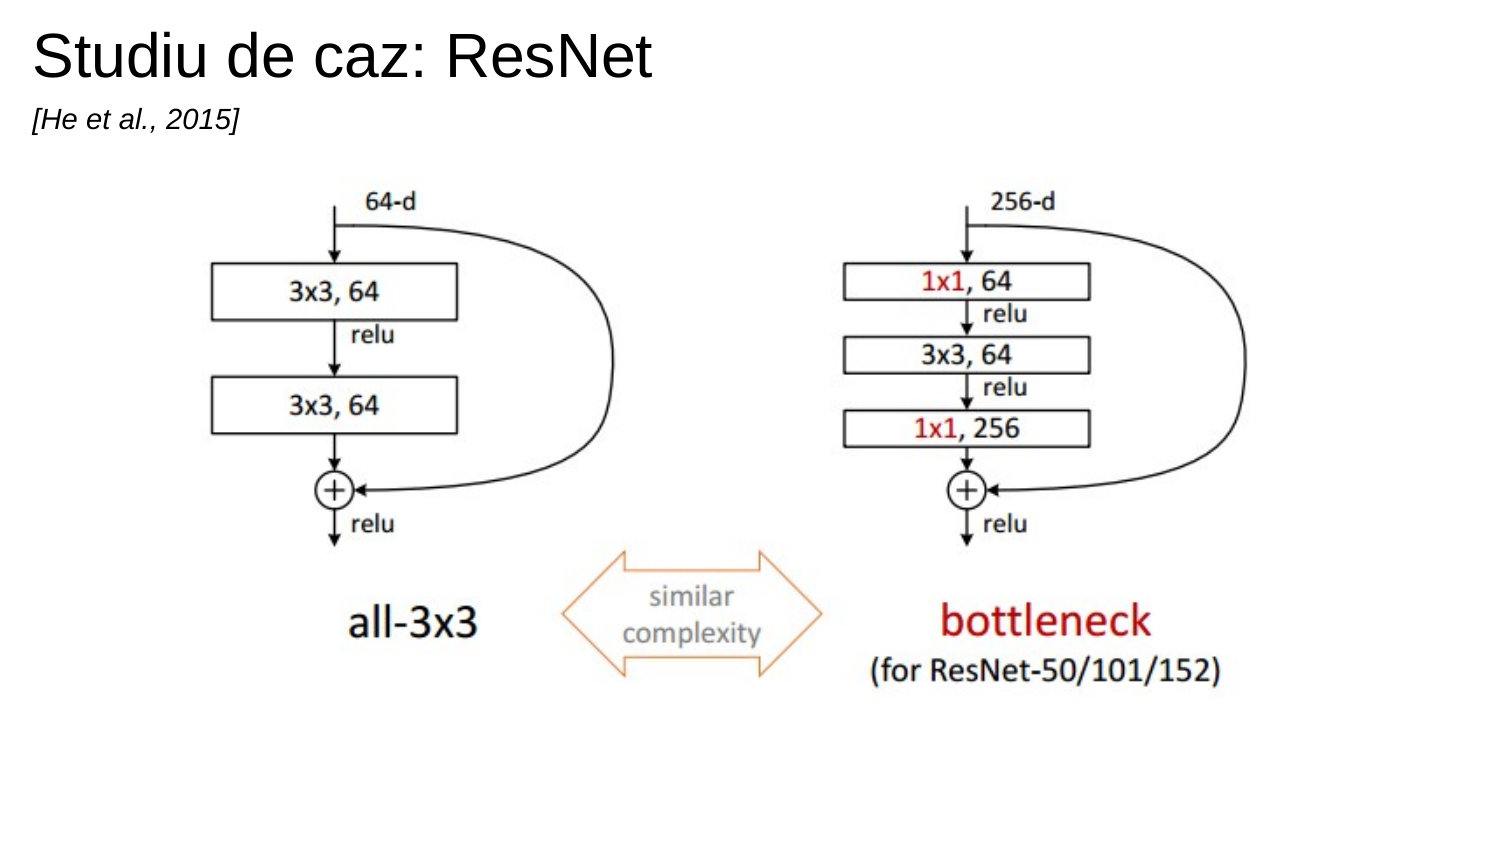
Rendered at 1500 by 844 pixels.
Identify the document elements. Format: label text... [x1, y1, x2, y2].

text_box [He et al., 2015] [17, 85, 402, 157]
picture [201, 177, 1270, 699]
text_box Studiu de caz: ResNet [17, 0, 765, 163]
